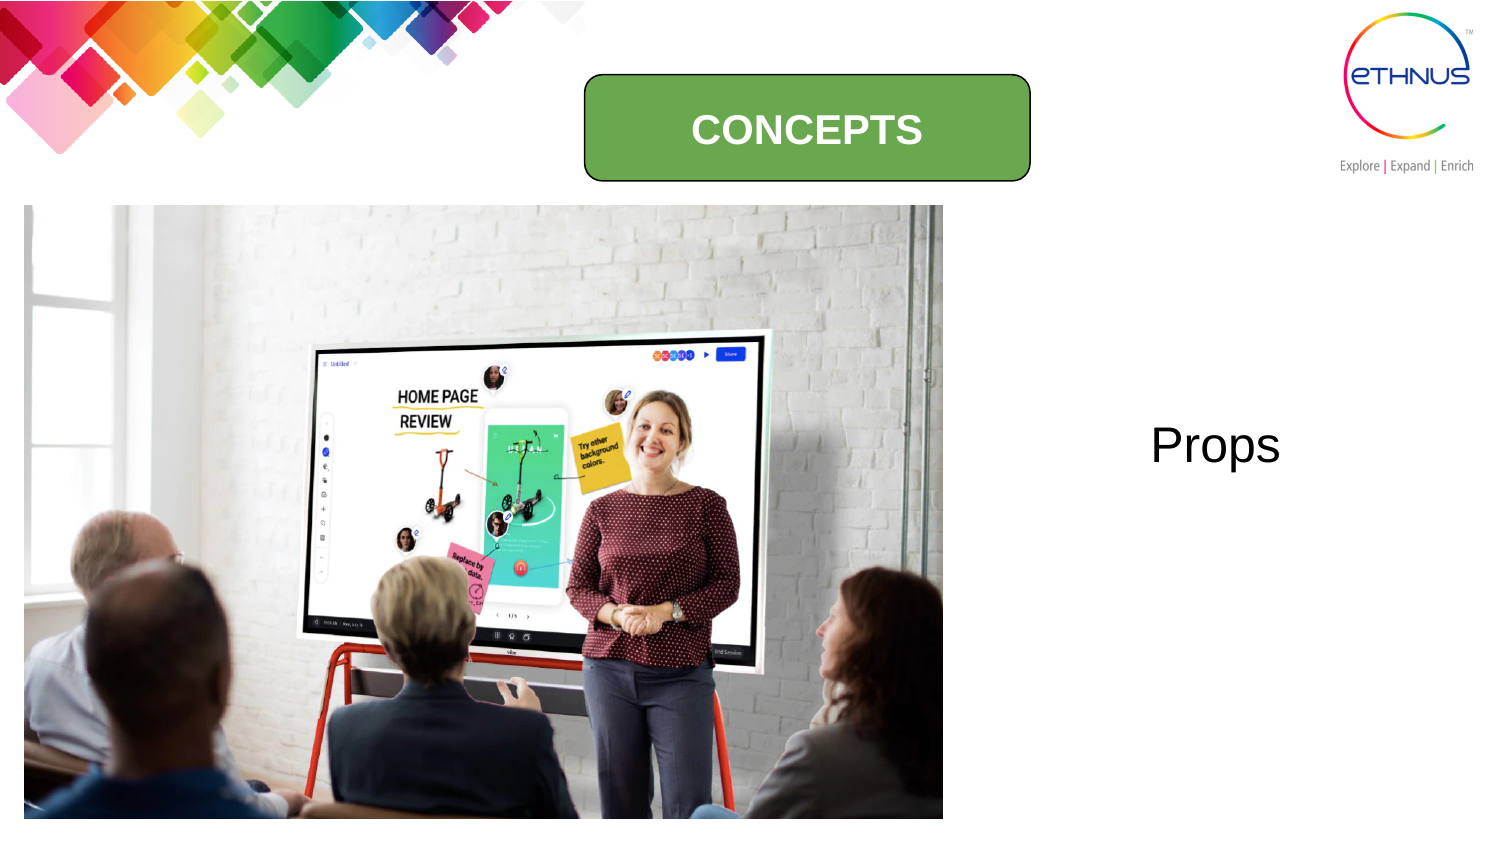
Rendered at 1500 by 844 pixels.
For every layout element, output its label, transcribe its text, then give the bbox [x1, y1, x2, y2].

picture [0, 1, 585, 154]
text_box CONCEPTS [584, 74, 1031, 181]
text_box Props [1074, 382, 1357, 461]
picture [24, 205, 943, 819]
picture [1327, 0, 1500, 182]
